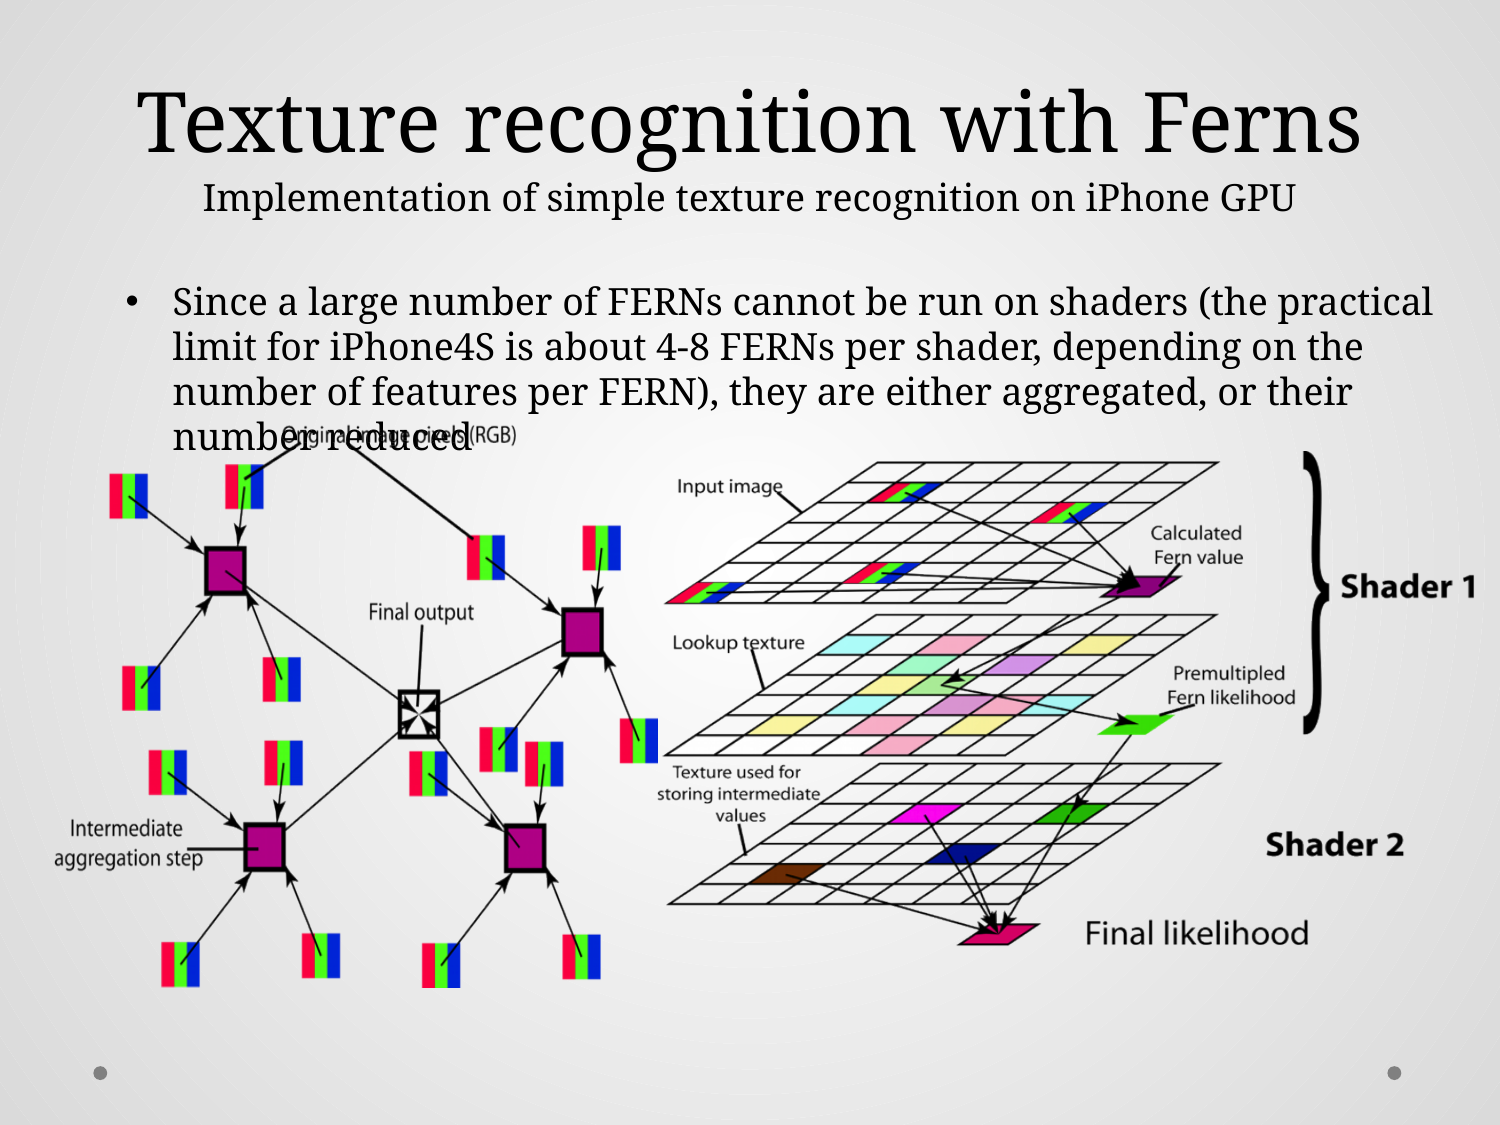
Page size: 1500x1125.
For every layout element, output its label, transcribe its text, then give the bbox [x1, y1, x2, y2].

picture [53, 422, 1481, 988]
title Texture recognition with Ferns Implementation of simple texture recognition on iPhone GPU [75, 2, 1425, 327]
text_box Since a large number of FERNs cannot be run on shaders (the practical limit for iPhone4S is about 4-8 FERNs per shader, depending on the number of features per FERN), they are either aggregated, or their number reduced [110, 270, 1456, 450]
